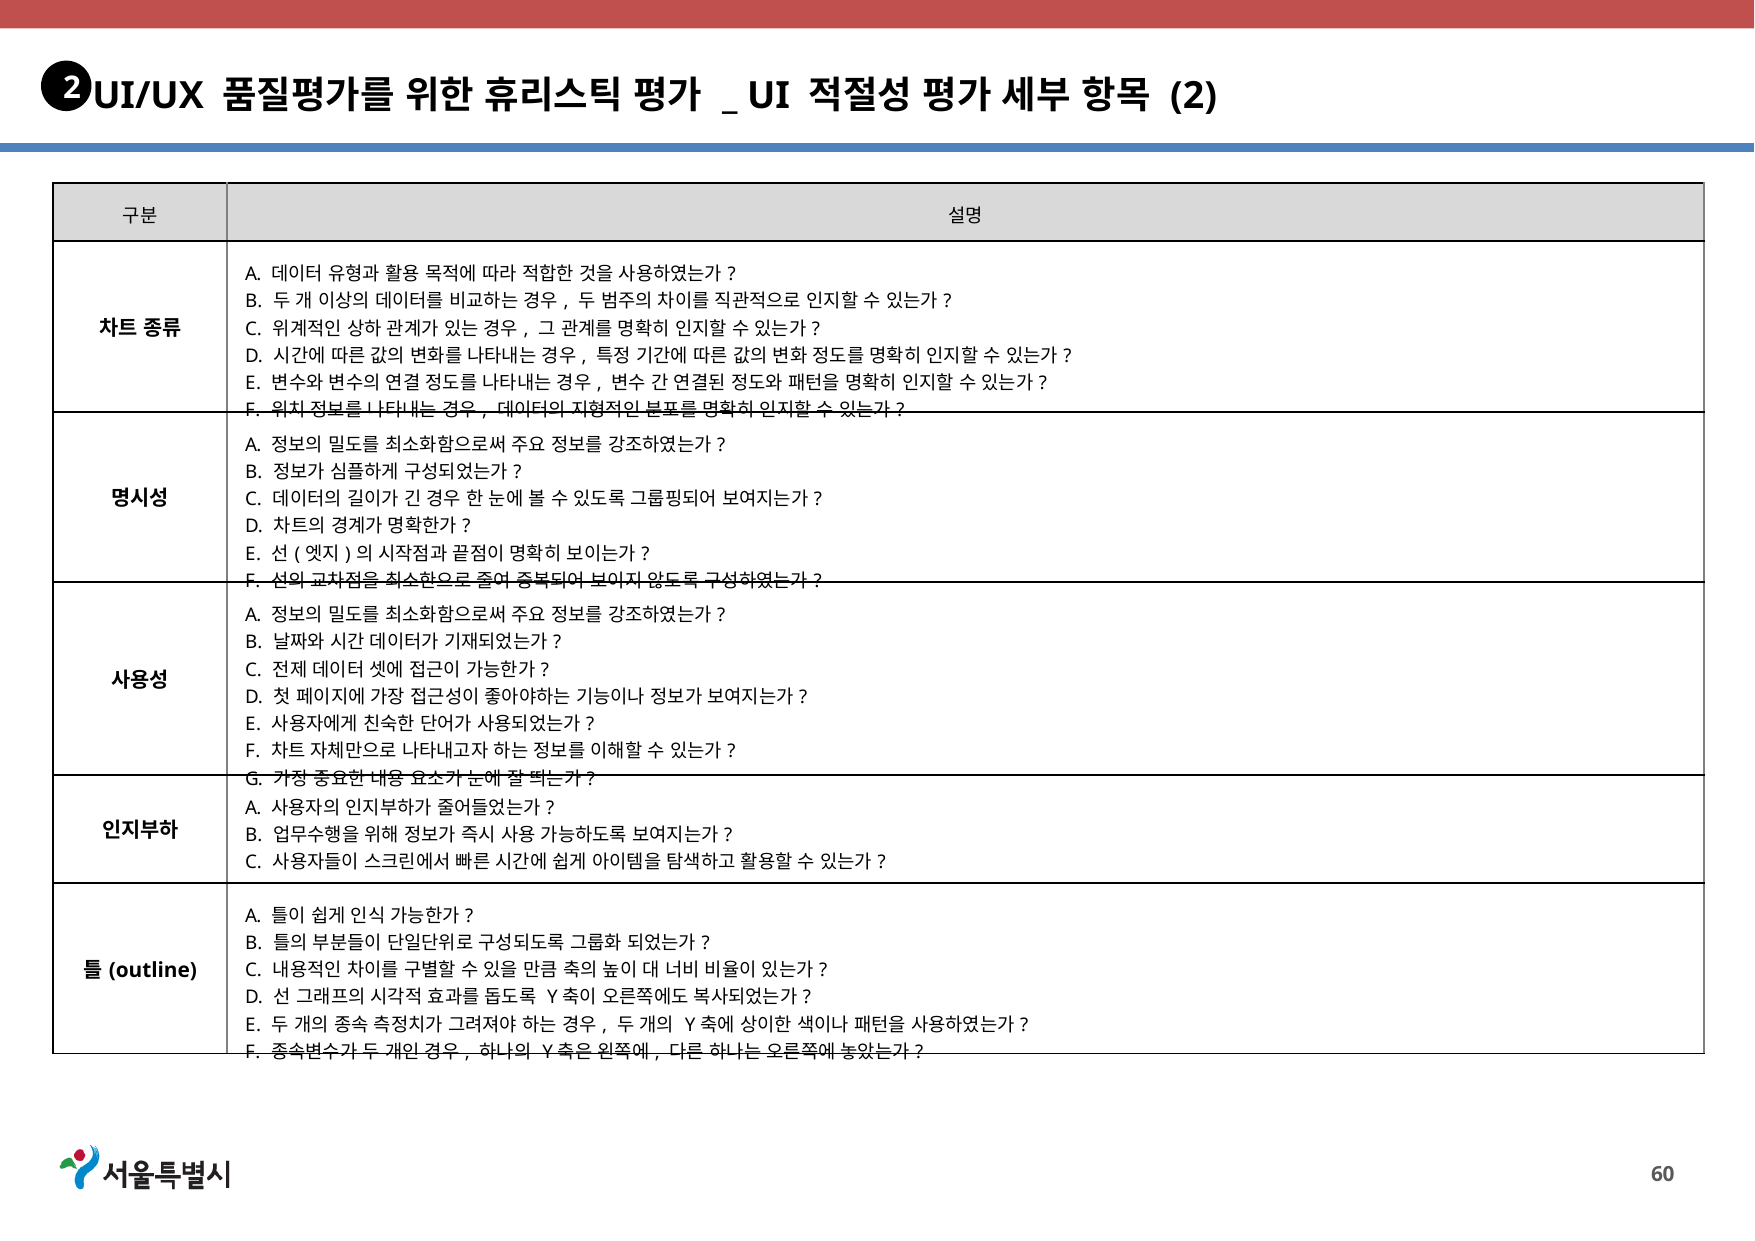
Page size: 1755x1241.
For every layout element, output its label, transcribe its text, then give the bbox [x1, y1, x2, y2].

table_cell 틀이 쉽게 인식 가능한가? 틀의 부분들이 단일단위로 구성되도록 그룹화 되었는가? 내용적인 차이를 구별할 수 있을 만큼 축의 높이 대 너비 비율이 있는가? 선 그래프의 시각적 효과를 돕도록 Y축이 오른쪽에도 복사되었는가? 두 개의 종속 측정치가 그려져야 하는 경우, 두 개의 Y축에 상이한 색이나 패턴을 사용하였는가? 종속변수가 두 개인 경우, 하나의 Y축은 왼쪽에, 다른 하나는 오른쪽에 놓았는가? [228, 884, 1703, 1053]
table_cell 차트 종류 [54, 242, 226, 411]
table_cell 틀(outline) [54, 884, 226, 1053]
table_cell 사용성 [54, 583, 226, 774]
text_box UI/UX 품질평가를 위한 휴리스틱 평가 _ UI 적절성 평가 세부 항목 (2) [77, 41, 1233, 124]
table_header 구분 [54, 184, 226, 240]
table_cell 인지부하 [54, 776, 226, 882]
table_header 설명 [228, 184, 1703, 240]
text_box 2 [38, 58, 77, 114]
table_cell 정보의 밀도를 최소화함으로써 주요 정보를 강조하였는가? 날짜와 시간 데이터가 기재되었는가? 전제 데이터 셋에 접근이 가능한가? 첫 페이지에 가장 접근성이 좋아야하는 기능이나 정보가 보여지는가? 사용자에게 친숙한 단어가 사용되었는가? 차트 자체만으로 나타내고자 하는 정보를 이해할 수 있는가? 가장 중요한 내용 요소가 눈에 잘 띄는가? [228, 583, 1703, 774]
table_cell 정보의 밀도를 최소화함으로써 주요 정보를 강조하였는가? 정보가 심플하게 구성되었는가? 데이터의 길이가 긴 경우 한 눈에 볼 수 있도록 그룹핑되어 보여지는가? 차트의 경계가 명확한가? 선(엣지)의 시작점과 끝점이 명확히 보이는가? 선의 교차점을 최소한으로 줄여 중복되어 보이지 않도록 구성하였는가? [228, 413, 1703, 581]
table_cell 사용자의 인지부하가 줄어들었는가? 업무수행을 위해 정보가 즉시 사용 가능하도록 보여지는가? 사용자들이 스크린에서 빠른 시간에 쉽게 아이템을 탐색하고 활용할 수 있는가? [228, 776, 1703, 882]
table_cell 명시성 [54, 413, 226, 581]
picture [50, 1140, 241, 1194]
table_cell 데이터 유형과 활용 목적에 따라 적합한 것을 사용하였는가? 두 개 이상의 데이터를 비교하는 경우, 두 범주의 차이를 직관적으로 인지할 수 있는가? 위계적인 상하 관계가 있는 경우, 그 관계를 명확히 인지할 수 있는가? 시간에 따른 값의 변화를 나타내는 경우, 특정 기간에 따른 값의 변화 정도를 명확히 인지할 수 있는가? 변수와 변수의 연결 정도를 나타내는 경우, 변수 간 연결된 정도와 패턴을 명확히 인지할 수 있는가? 위치 정보를 나타내는 경우, 데이터의 지형적인 분포를 명확히 인지할 수 있는가? [228, 242, 1703, 411]
